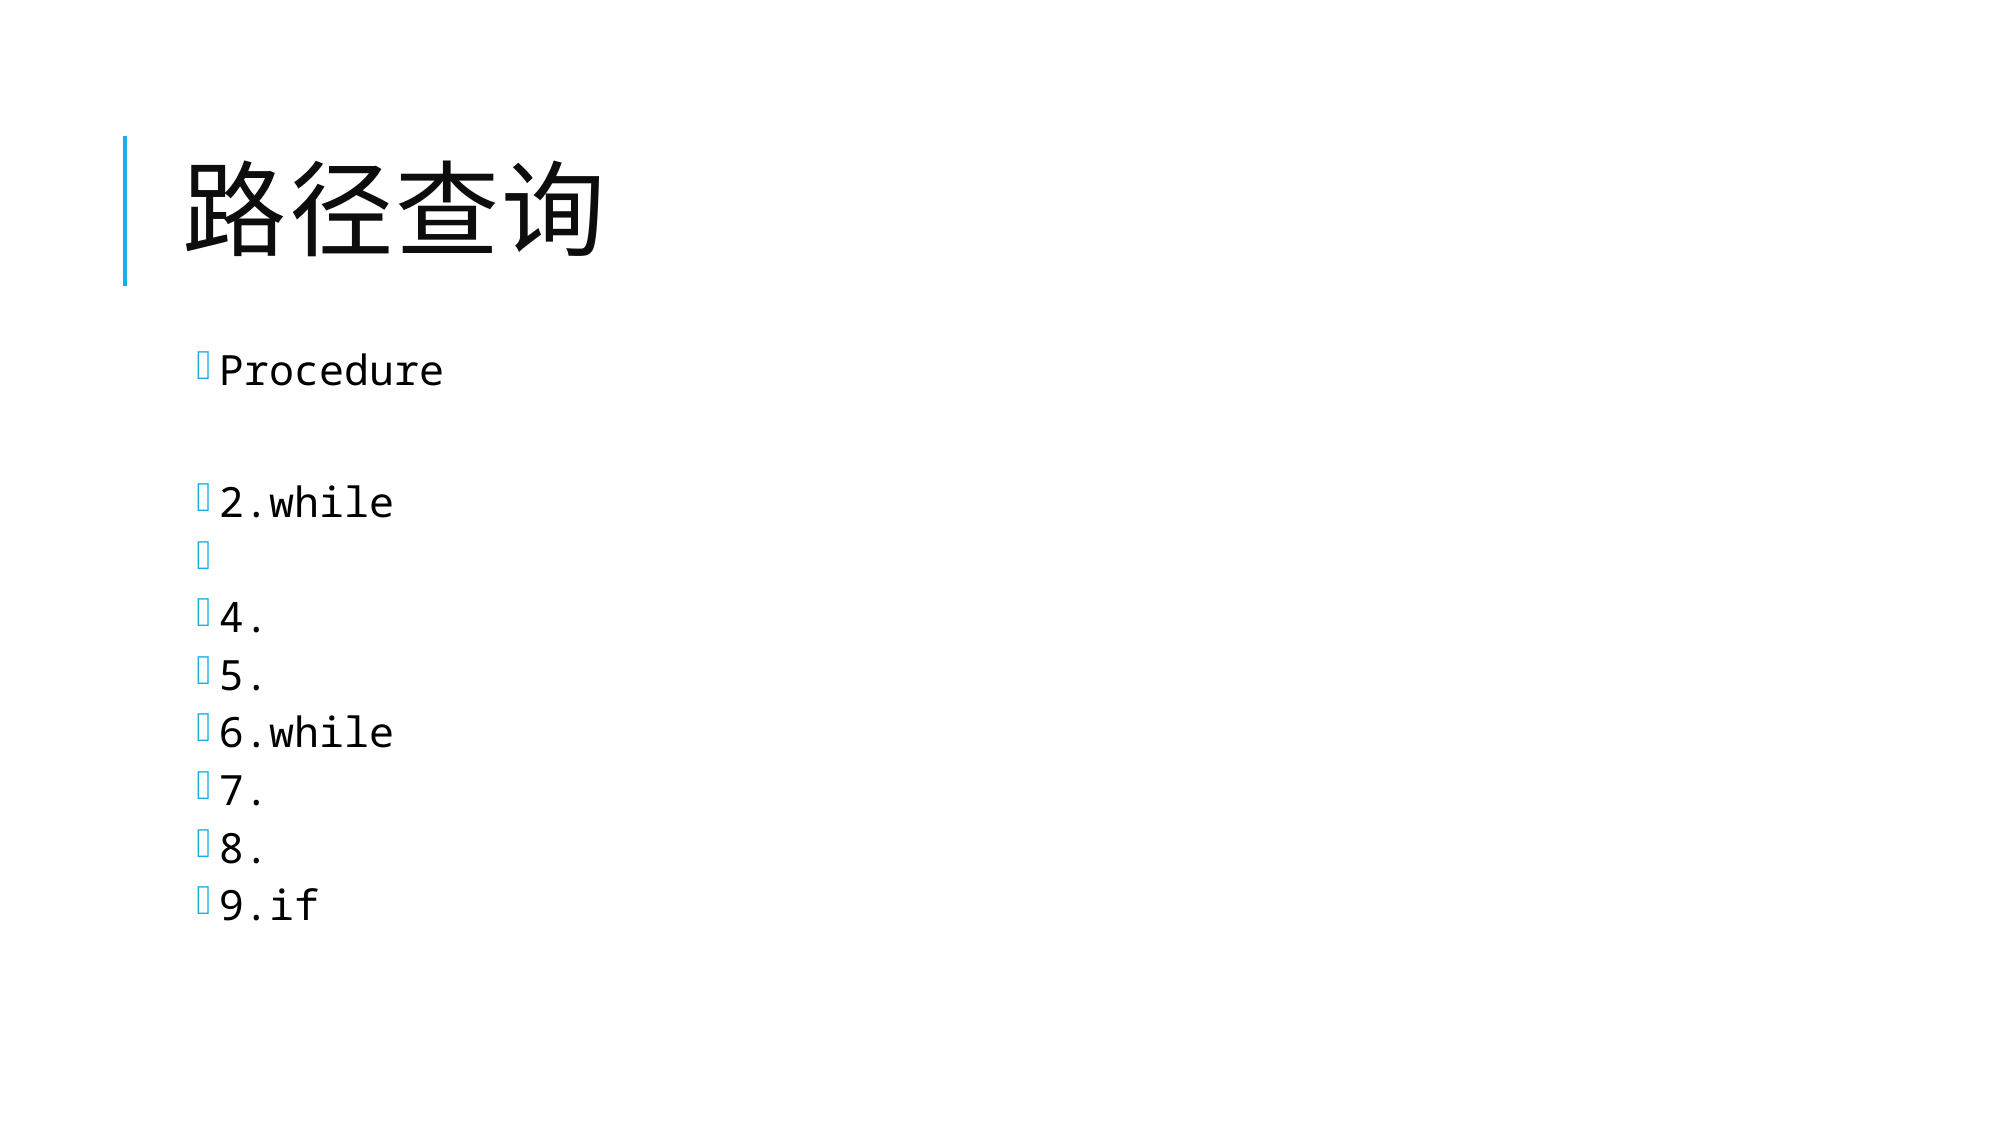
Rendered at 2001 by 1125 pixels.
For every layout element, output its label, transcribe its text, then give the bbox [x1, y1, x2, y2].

title 路径查询 [168, 96, 1763, 342]
